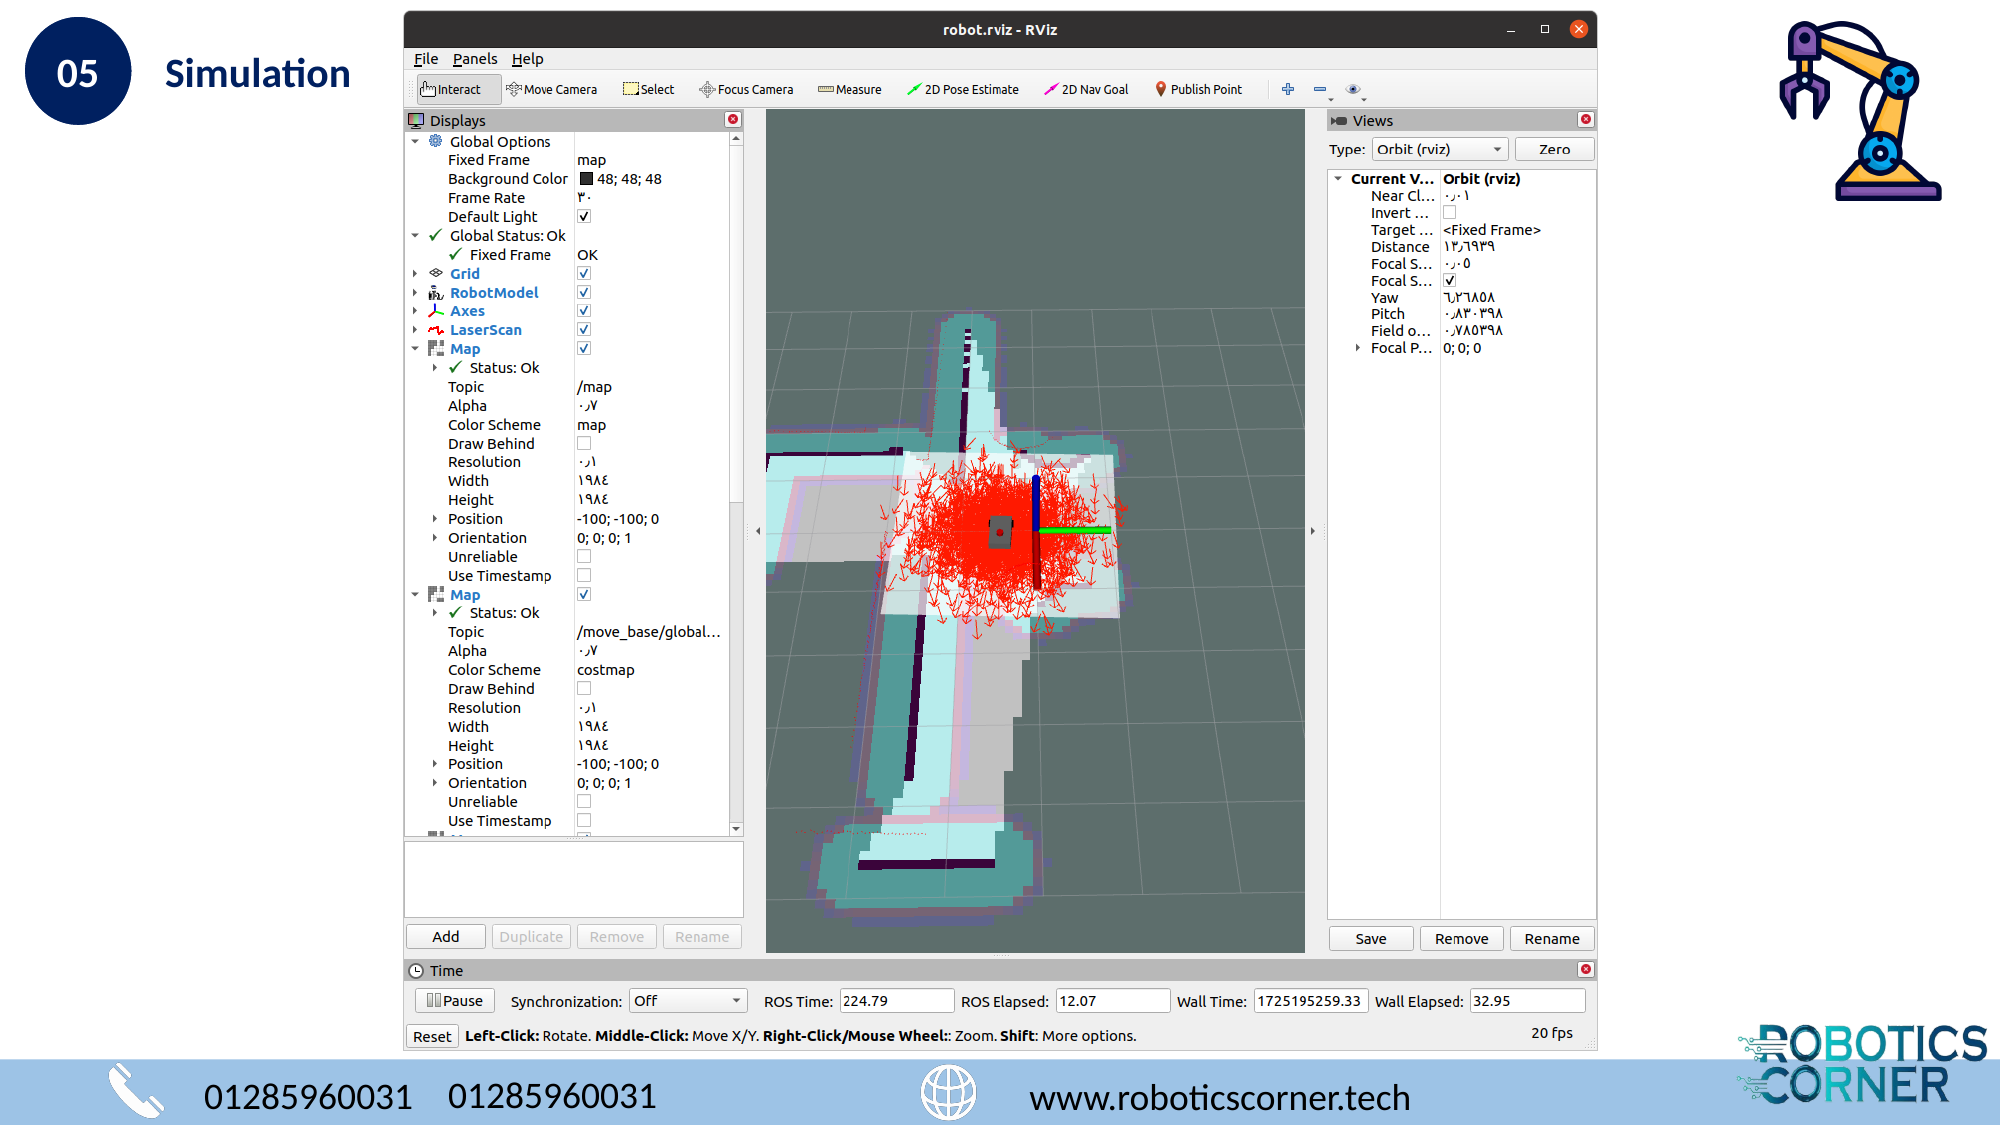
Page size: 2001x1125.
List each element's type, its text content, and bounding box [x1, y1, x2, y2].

picture [103, 1057, 170, 1124]
picture [915, 1059, 981, 1125]
text_box 01285960031 [189, 1064, 440, 1125]
text_box 05 [21, 13, 135, 129]
text_box www.roboticscorner.tech [1014, 1065, 1430, 1125]
text_box Simulation [150, 38, 394, 103]
picture [1771, 21, 1950, 201]
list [394, 3, 1606, 1059]
text_box [1996, 1058, 2000, 1125]
picture [1723, 923, 1996, 1125]
text_box [0, 1058, 915, 1125]
text_box 01285960031 [433, 1063, 684, 1124]
text_box [981, 1058, 1723, 1125]
